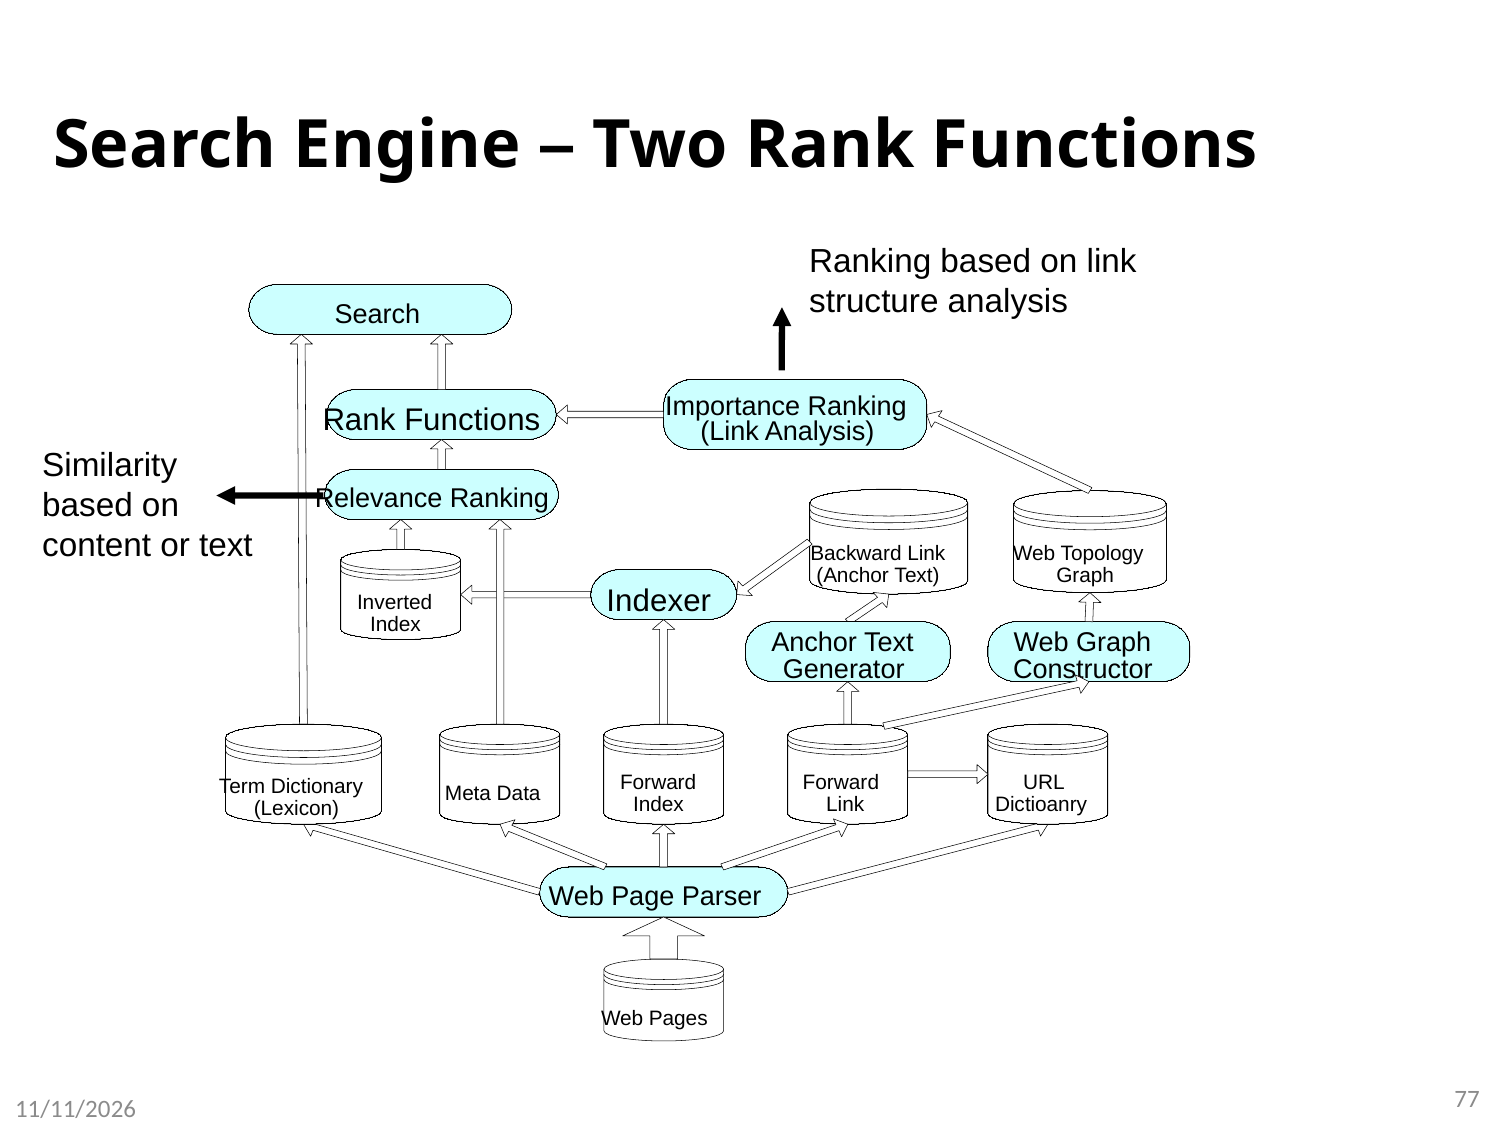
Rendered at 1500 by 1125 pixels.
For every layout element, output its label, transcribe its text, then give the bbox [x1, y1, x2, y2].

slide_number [0, 1089, 338, 1125]
slide_number 77 [1157, 1080, 1495, 1116]
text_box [781, 231, 1173, 371]
title Search Engine – Two Rank Functions [38, 94, 1332, 198]
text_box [27, 435, 324, 572]
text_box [193, 264, 1219, 1052]
